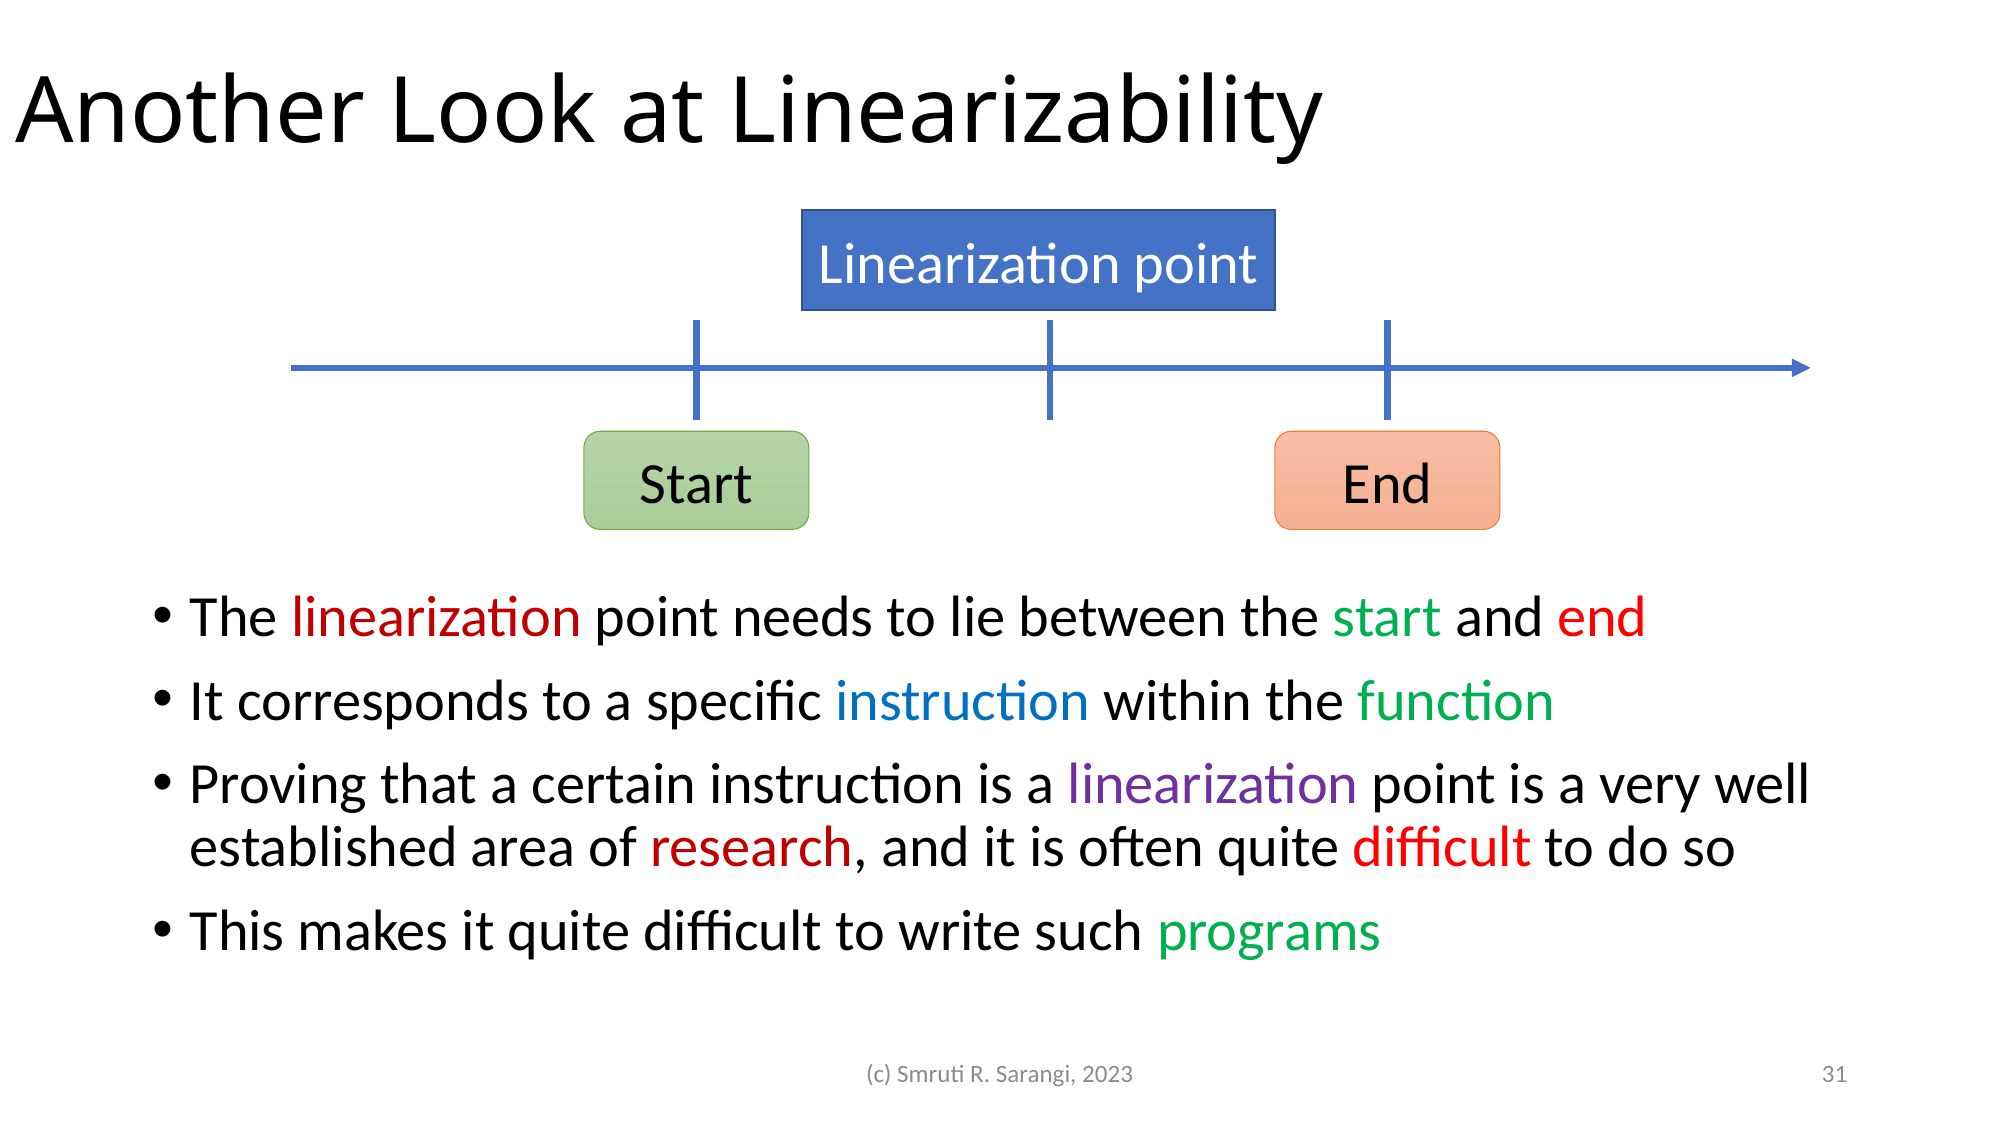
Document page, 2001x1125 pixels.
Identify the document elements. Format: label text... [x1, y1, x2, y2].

text_box Linearization point [801, 209, 1276, 311]
text_box Start [583, 430, 810, 530]
slide_number 31 [1412, 1042, 1863, 1103]
footer (c) Smruti R. Sarangi, 2023 [662, 1042, 1338, 1103]
text_box End [1274, 430, 1501, 530]
title Another Look at Linearizability [0, 4, 1942, 222]
list The linearization point needs to lie between the start and end It corresponds to a specific instruction within the function Proving that a certain instruction is a linearization point is a very well established area of research, and it is often quite difficult to do so This makes it quite difficult to write such programs [137, 578, 1863, 1014]
